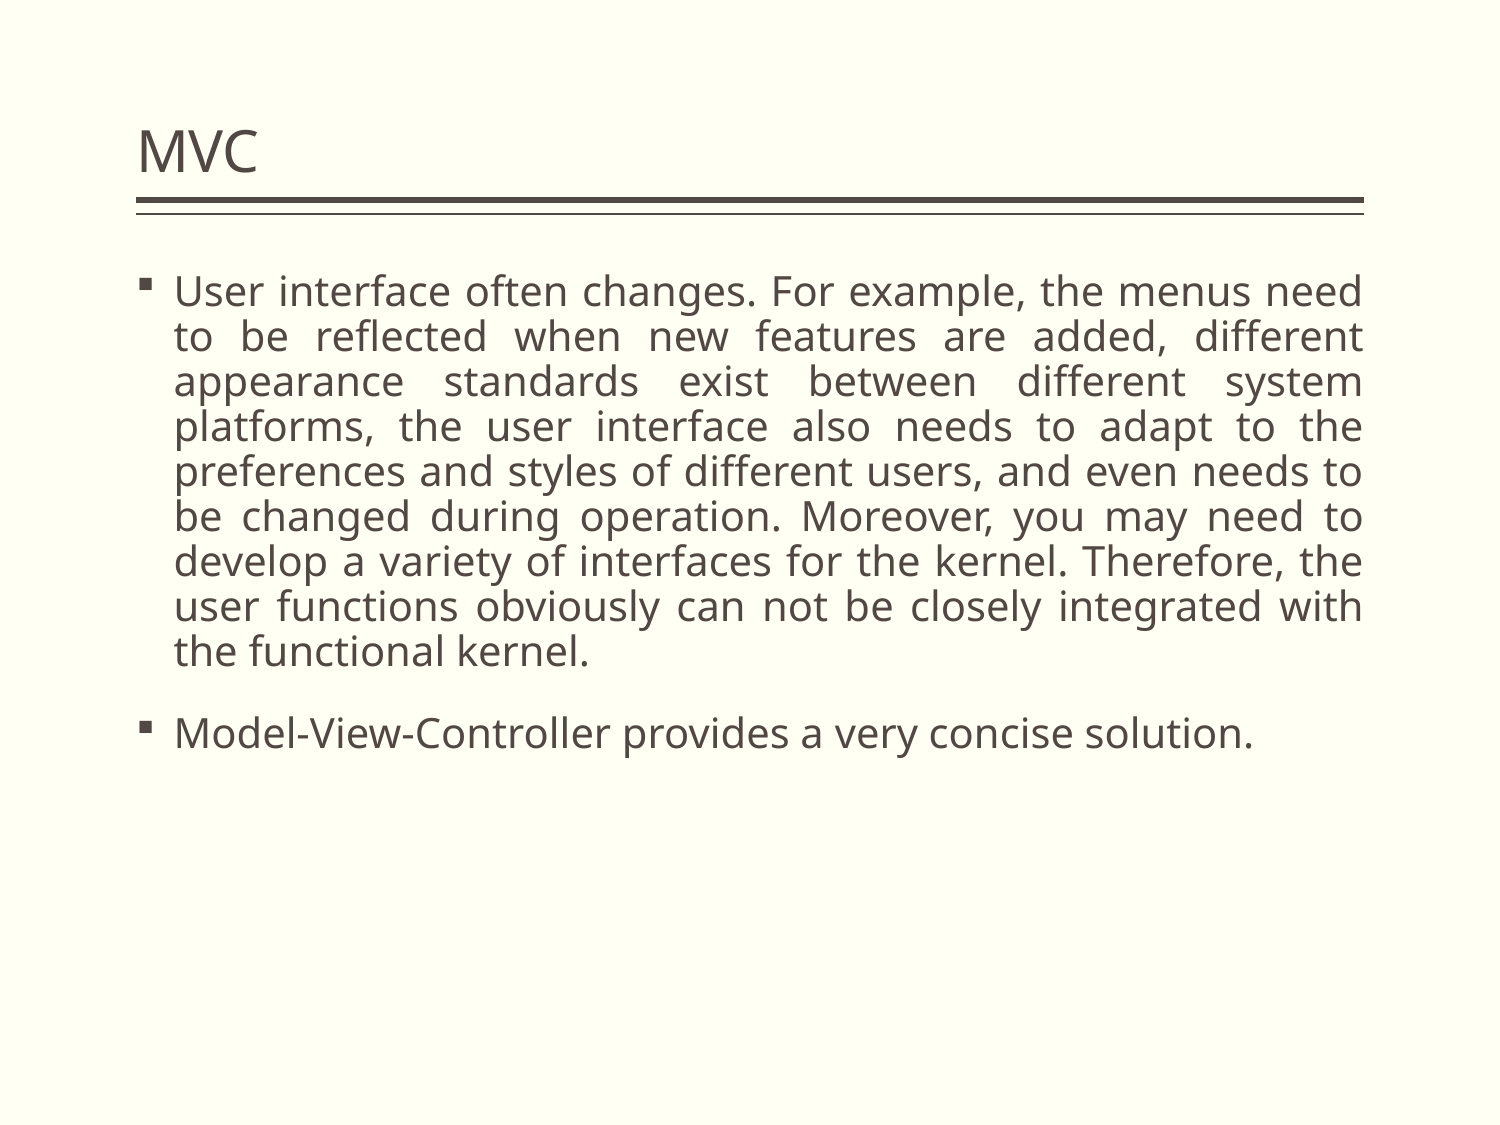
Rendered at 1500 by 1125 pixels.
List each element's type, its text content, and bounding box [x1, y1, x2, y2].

list User interface often changes. For example, the menus need to be reflected when new features are added, different appearance standards exist between different system platforms, the user interface also needs to adapt to the preferences and styles of different users, and even needs to be changed during operation. Moreover, you may need to develop a variety of interfaces for the kernel. Therefore, the user functions obviously can not be closely integrated with the functional kernel. Model-View-Controller provides a very concise solution. [135, 262, 1364, 1013]
title MVC [135, 12, 1364, 193]
